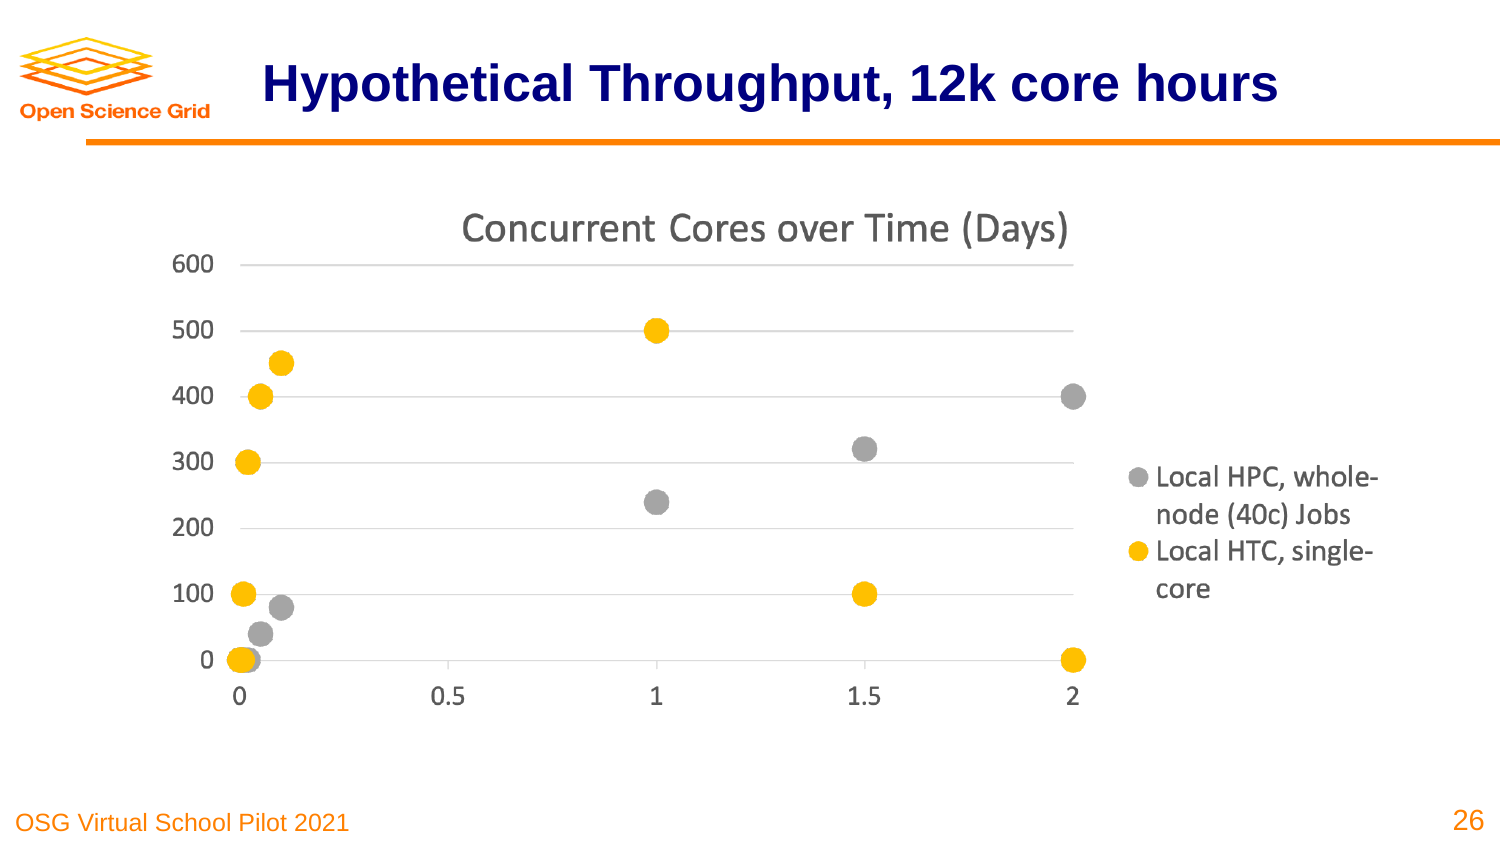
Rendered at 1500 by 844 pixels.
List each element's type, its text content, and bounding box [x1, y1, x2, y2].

slide_number 26 [1430, 787, 1500, 844]
title Hypothetical Throughput, 12k core hours [201, 14, 1342, 155]
picture [0, 20, 201, 134]
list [126, 187, 1403, 717]
